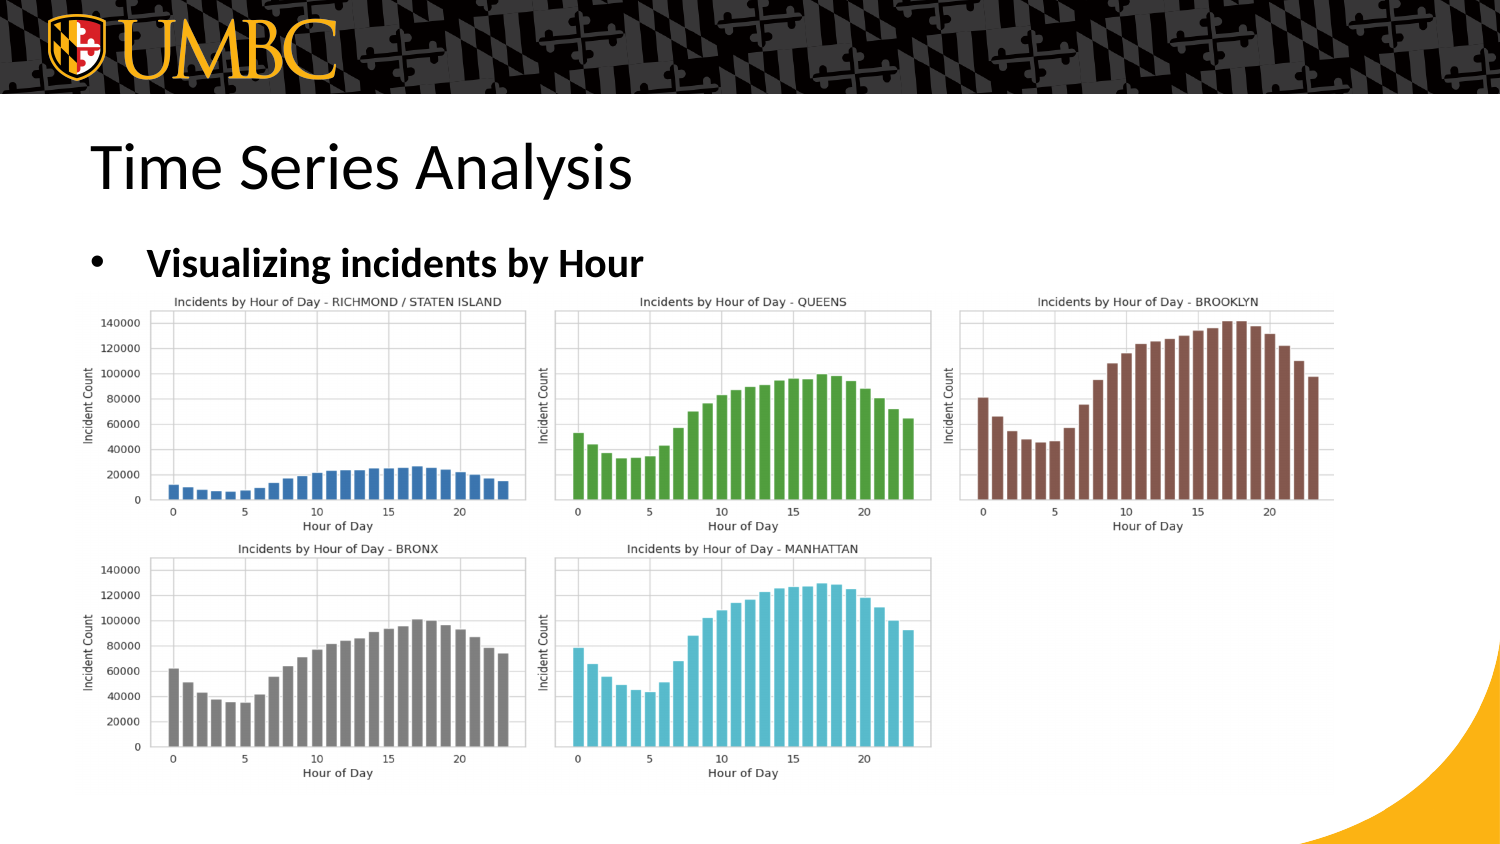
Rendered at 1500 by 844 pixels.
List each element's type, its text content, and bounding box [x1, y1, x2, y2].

picture [0, 0, 1500, 94]
title Time Series Analysis [75, 115, 1425, 221]
picture [1299, 639, 1500, 844]
list Visualizing incidents by Hour [75, 228, 887, 290]
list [74, 291, 1334, 796]
